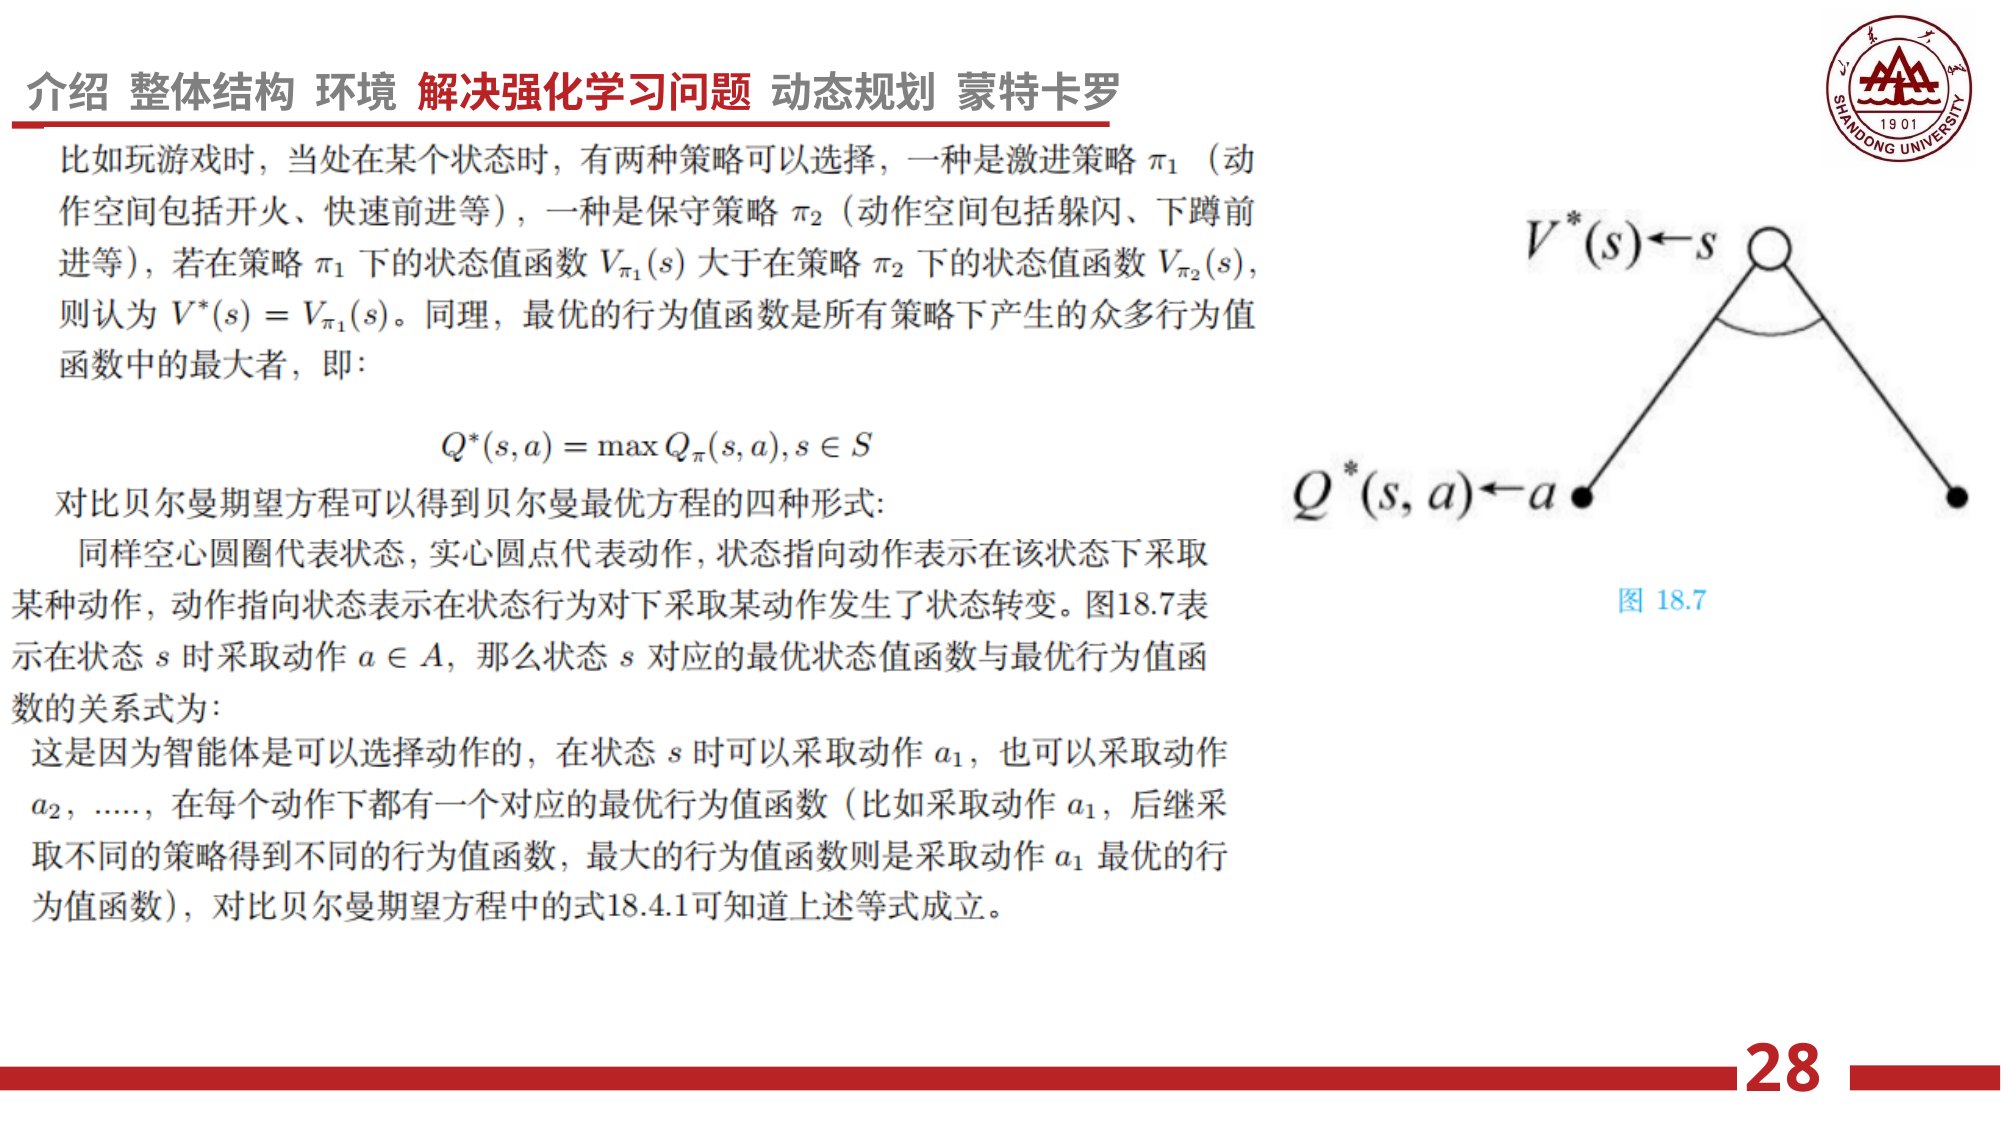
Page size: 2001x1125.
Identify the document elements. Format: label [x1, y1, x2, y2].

picture [1599, 582, 1734, 624]
picture [1820, 9, 1977, 167]
picture [0, 539, 1233, 938]
picture [44, 127, 1977, 530]
